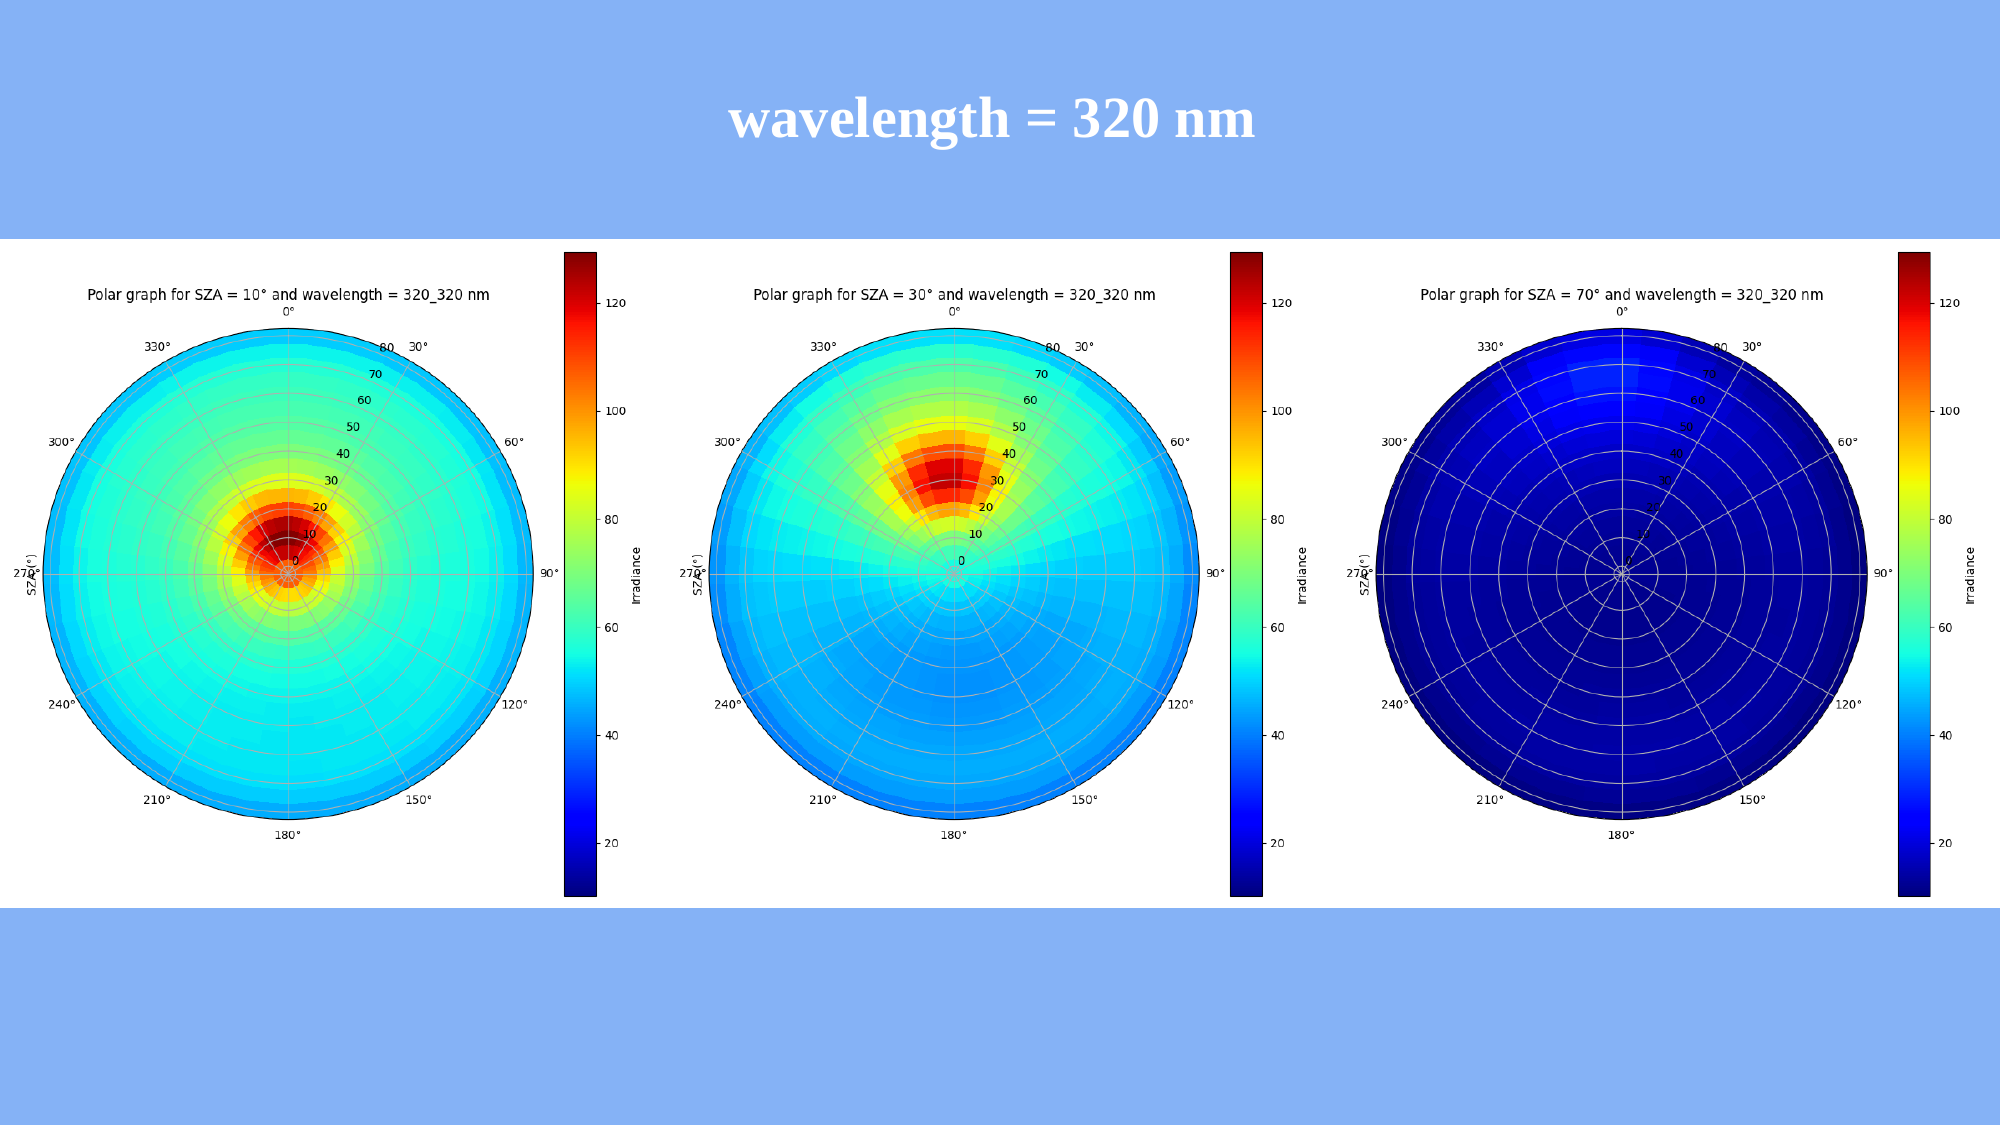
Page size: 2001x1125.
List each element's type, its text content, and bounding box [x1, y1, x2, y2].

text_box wavelength = 320 nm [714, 71, 1286, 157]
picture [0, 239, 2000, 908]
